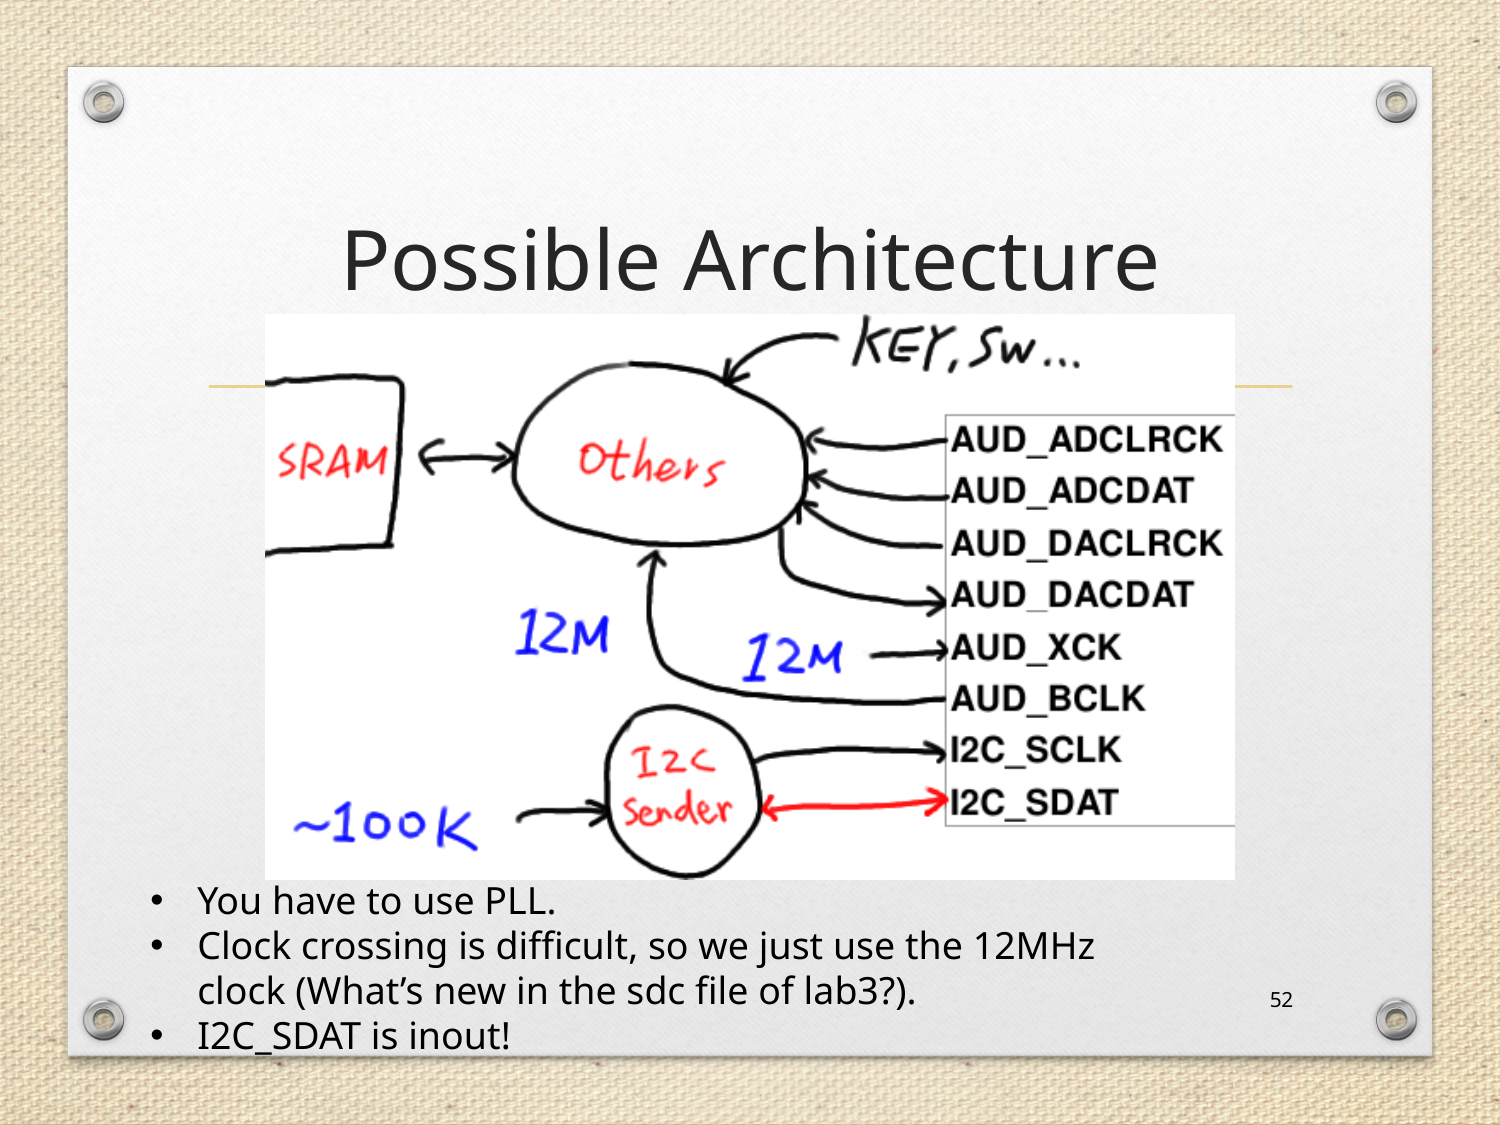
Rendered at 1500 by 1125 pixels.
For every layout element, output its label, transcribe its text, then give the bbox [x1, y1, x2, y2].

picture [0, 0, 1500, 1125]
slide_number 52 [1243, 977, 1309, 1024]
title Possible Architecture [193, 150, 1309, 365]
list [265, 314, 1235, 880]
text_box You have to use PLL. Clock crossing is difficult, so we just use the 12MHz clock (What’s new in the sdc file of lab3?). I2C_SDAT is inout! [135, 869, 1164, 1065]
